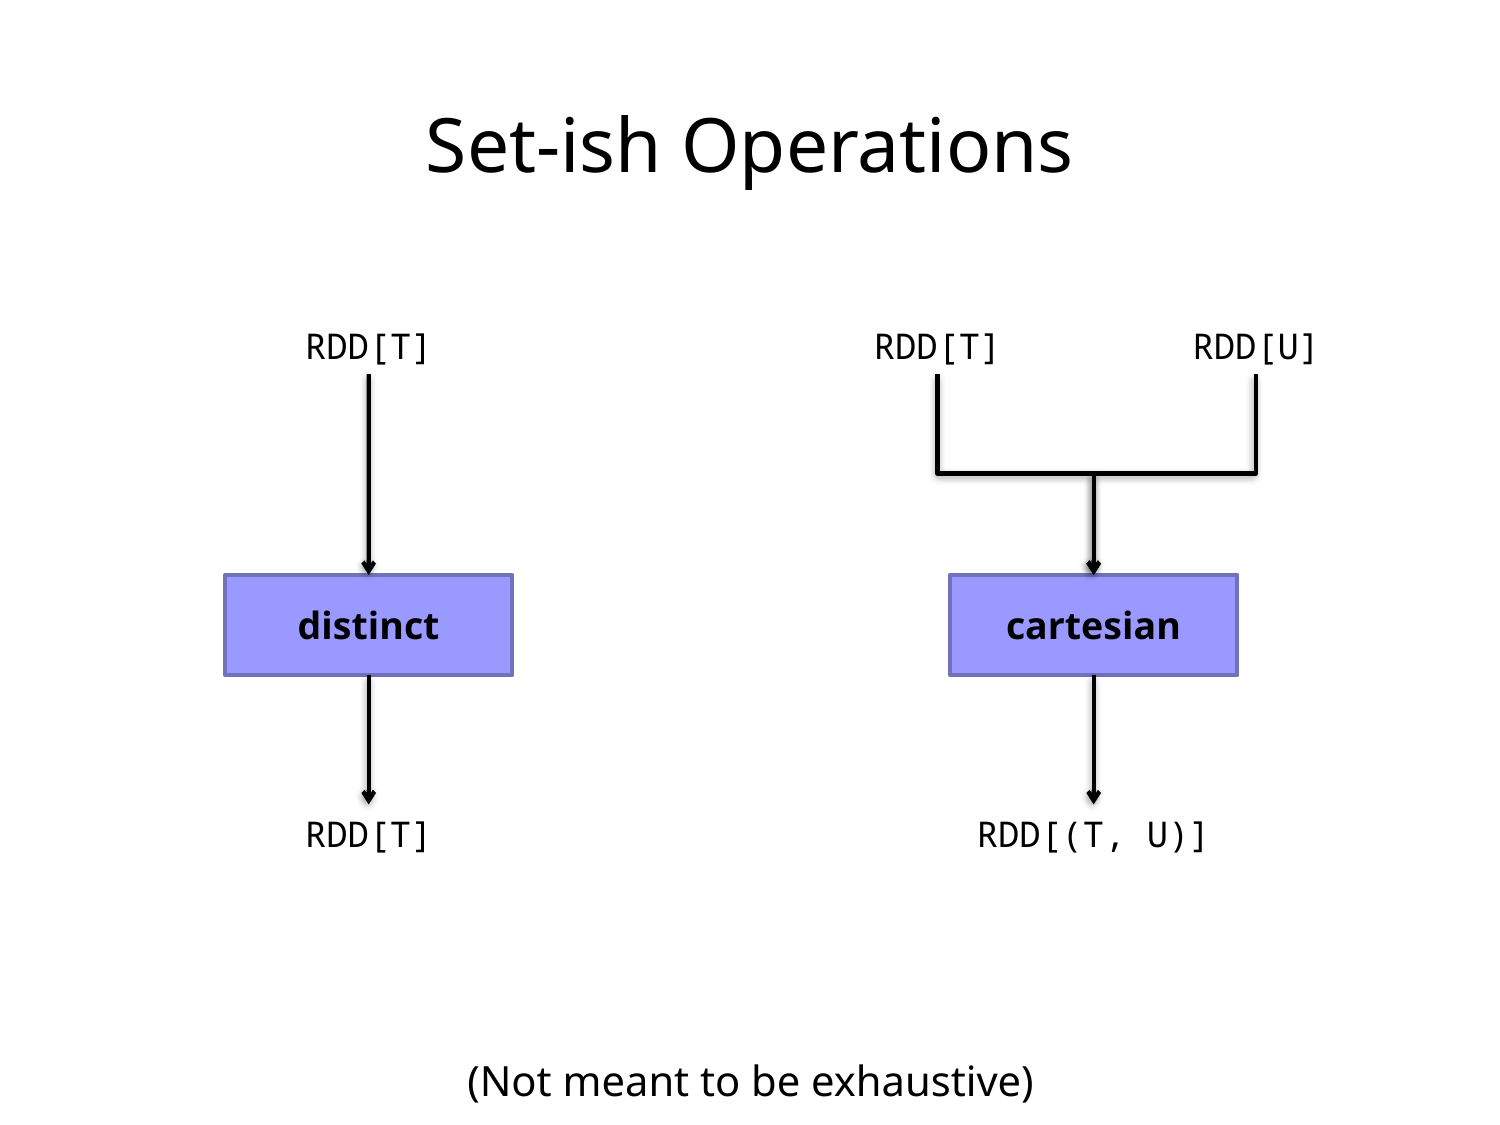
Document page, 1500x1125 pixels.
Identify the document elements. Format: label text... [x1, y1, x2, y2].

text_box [62, 316, 676, 863]
text_box (Not meant to be exhaustive) [0, 1046, 1500, 1112]
text_box Set-ish Operations [0, 90, 1500, 203]
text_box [799, 316, 1426, 805]
text_box RDD[(T, U)] [712, 804, 1475, 862]
